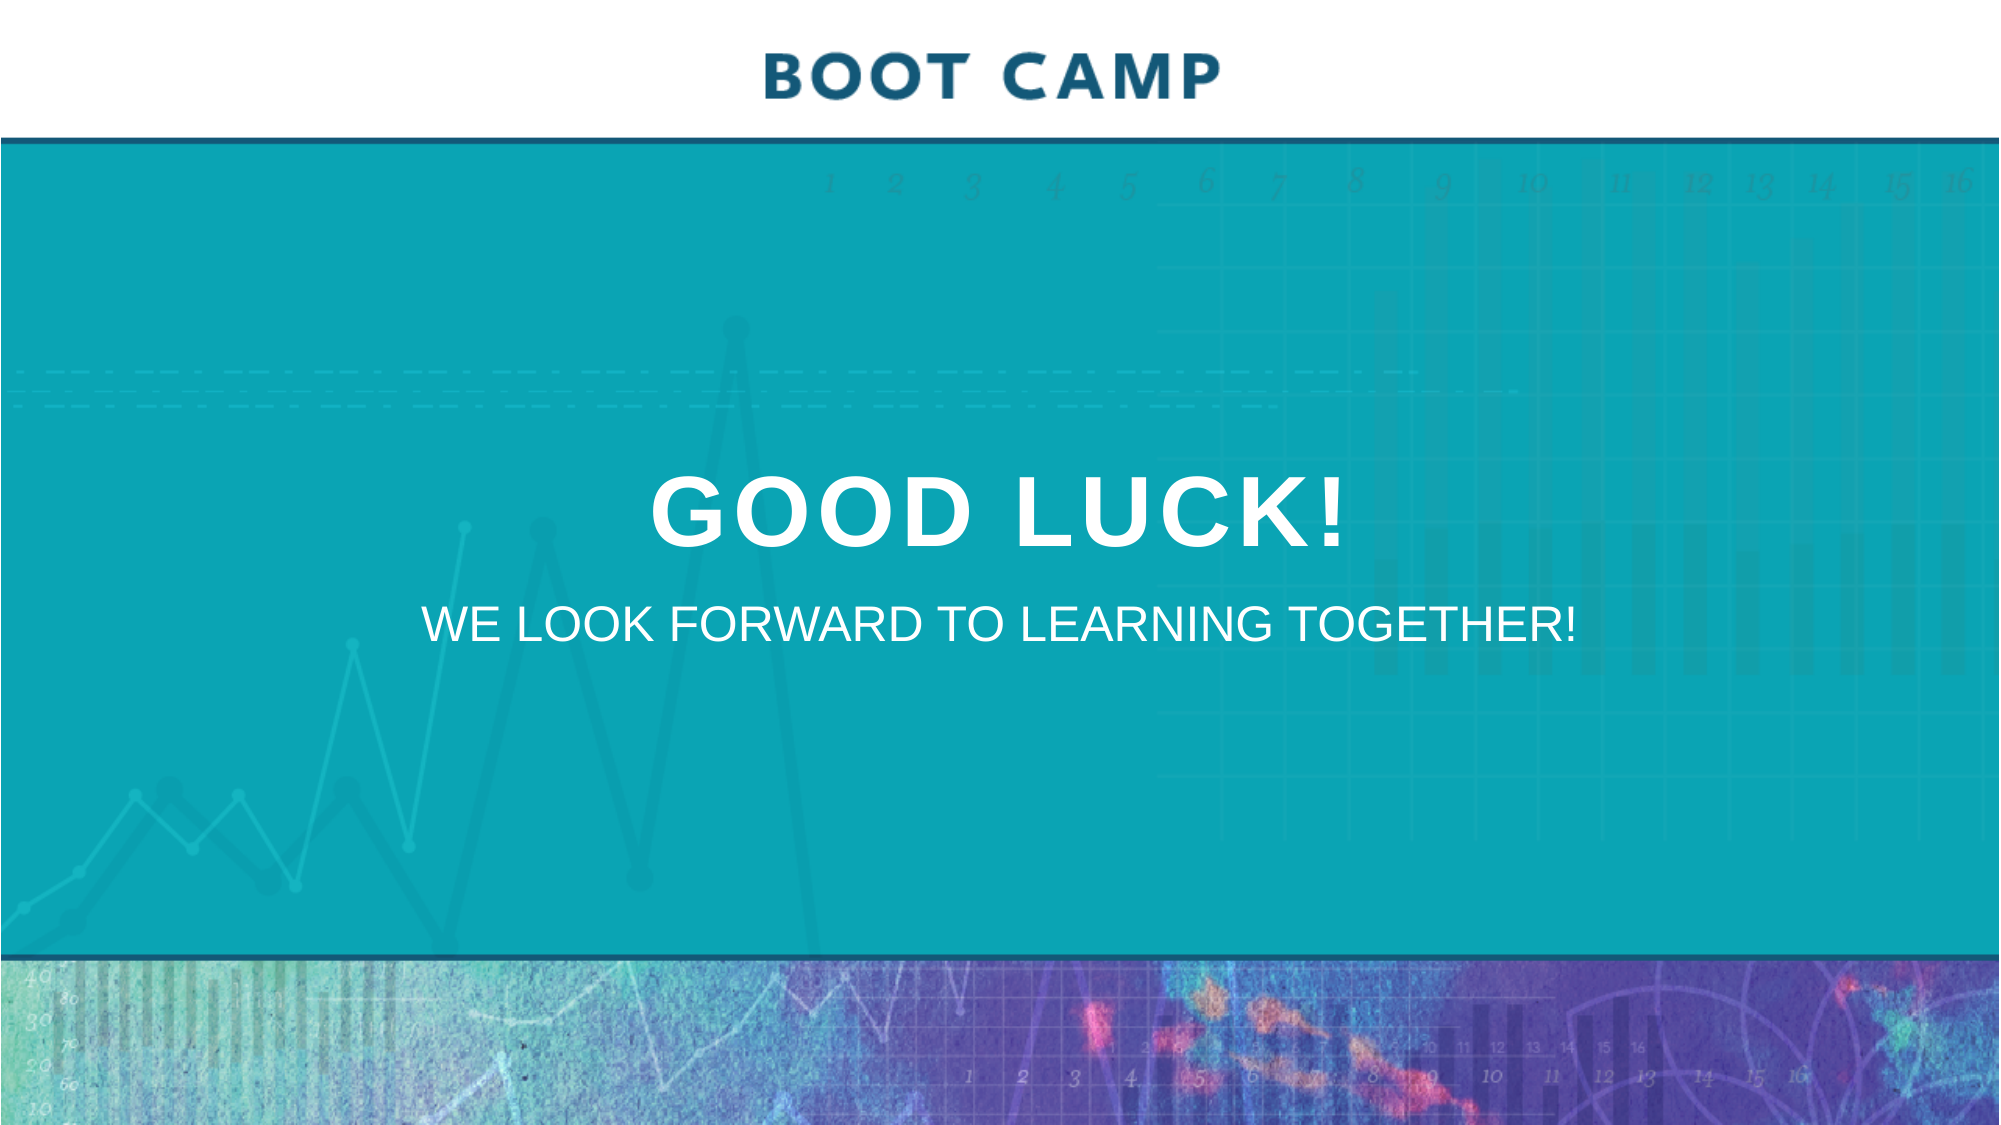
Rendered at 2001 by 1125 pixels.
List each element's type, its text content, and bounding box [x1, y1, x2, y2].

subtitle WE LOOK FORWARD TO LEARNING TOGETHER! [249, 590, 1750, 863]
picture [1, 0, 1999, 1125]
title GOOD LUCK! [249, 184, 1750, 576]
